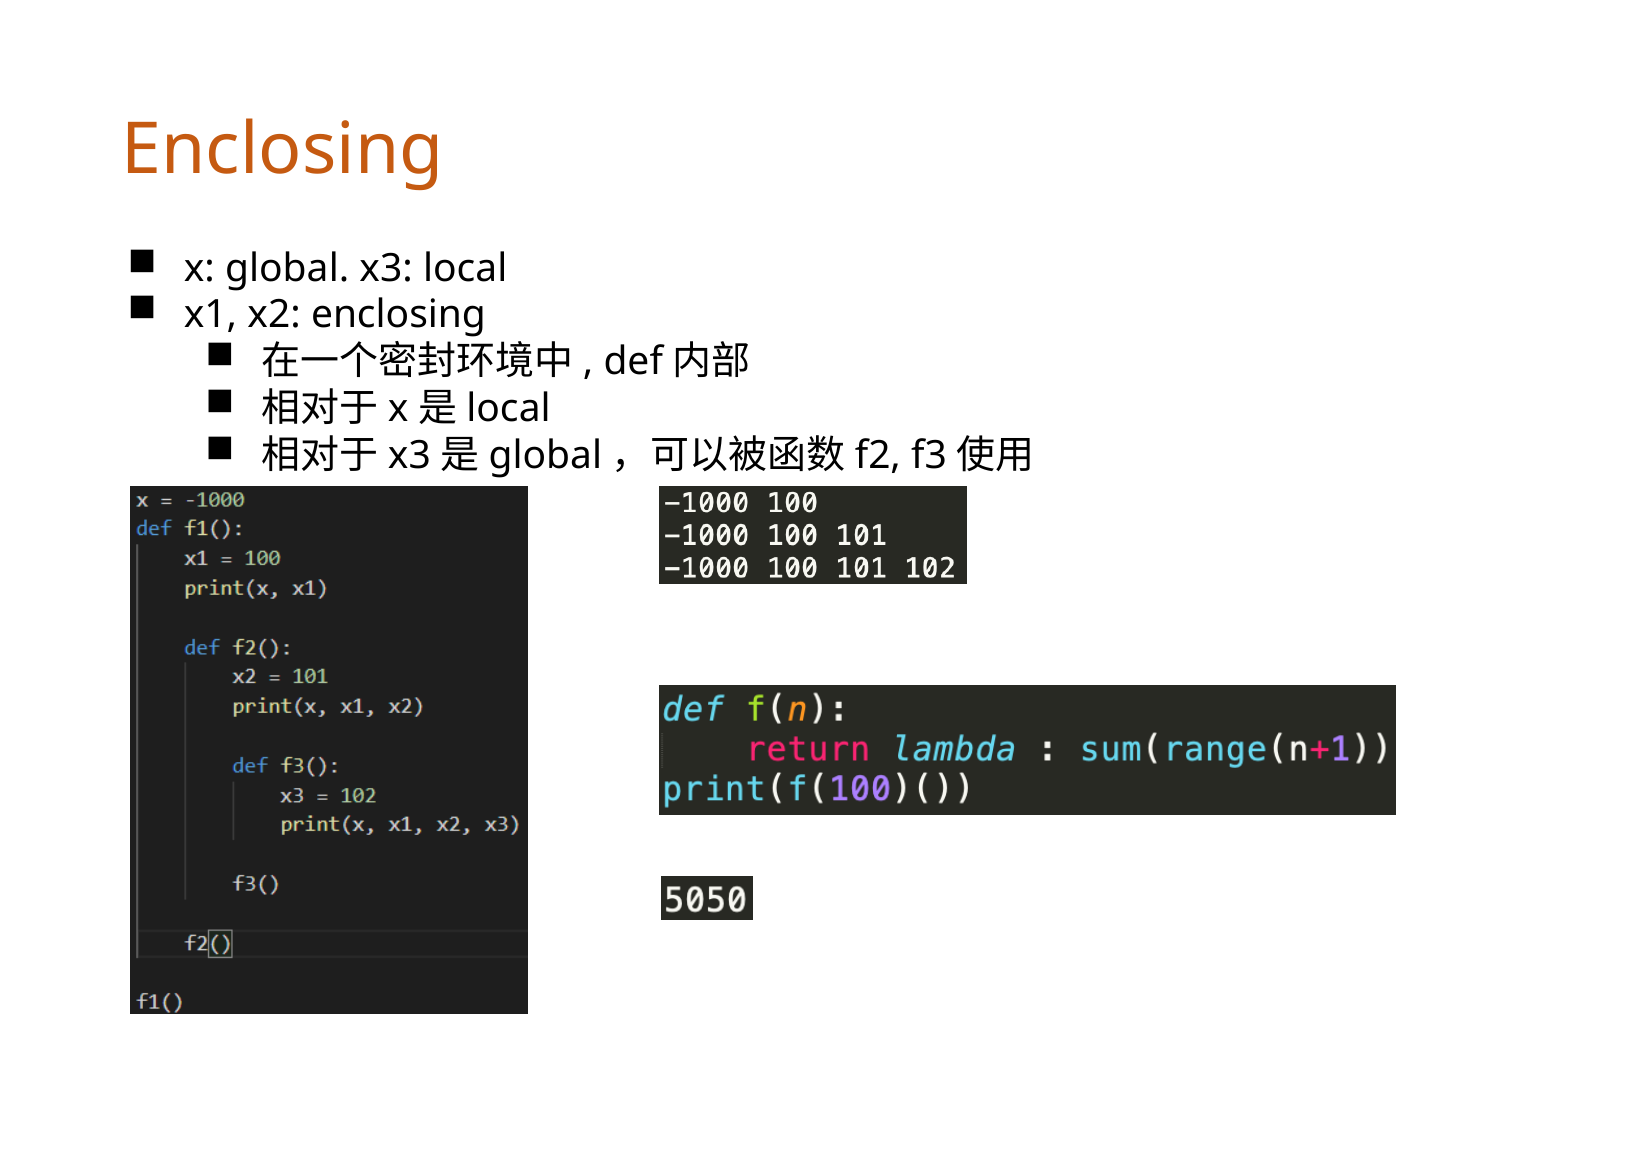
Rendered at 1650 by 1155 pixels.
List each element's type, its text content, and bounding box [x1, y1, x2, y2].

picture [659, 485, 967, 584]
text_box Enclosing [106, 94, 459, 196]
picture [130, 485, 528, 1014]
picture [659, 685, 1396, 815]
text_box x: global. x3: local x1, x2: enclosing 在一个密封环境中, def内部 相对于x是local 相对于x3是global，可以被函数f2, f3使用 [112, 234, 1566, 484]
picture [661, 876, 753, 920]
